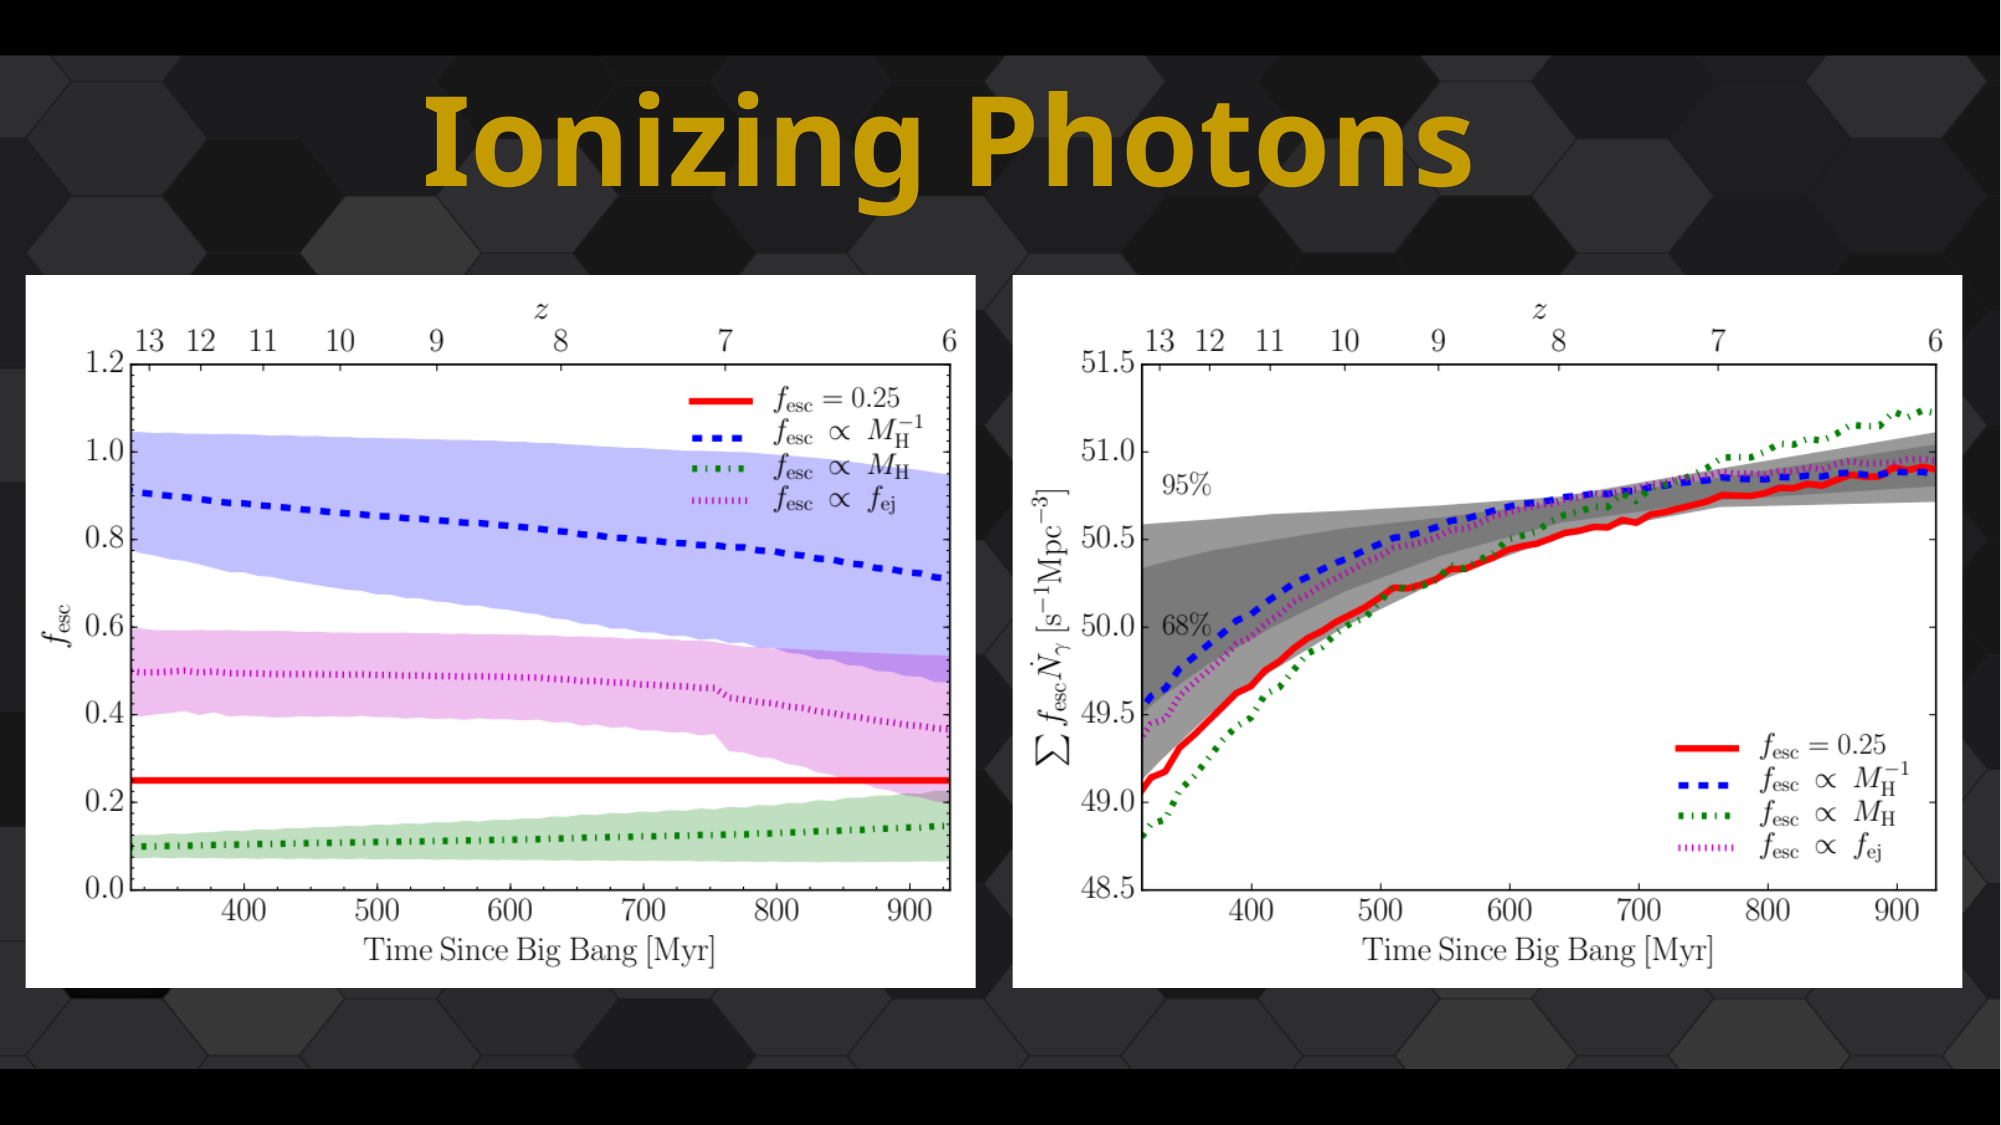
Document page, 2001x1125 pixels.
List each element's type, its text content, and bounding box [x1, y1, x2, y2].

title Ionizing Photons [133, 0, 1766, 222]
picture [0, 0, 2001, 1125]
